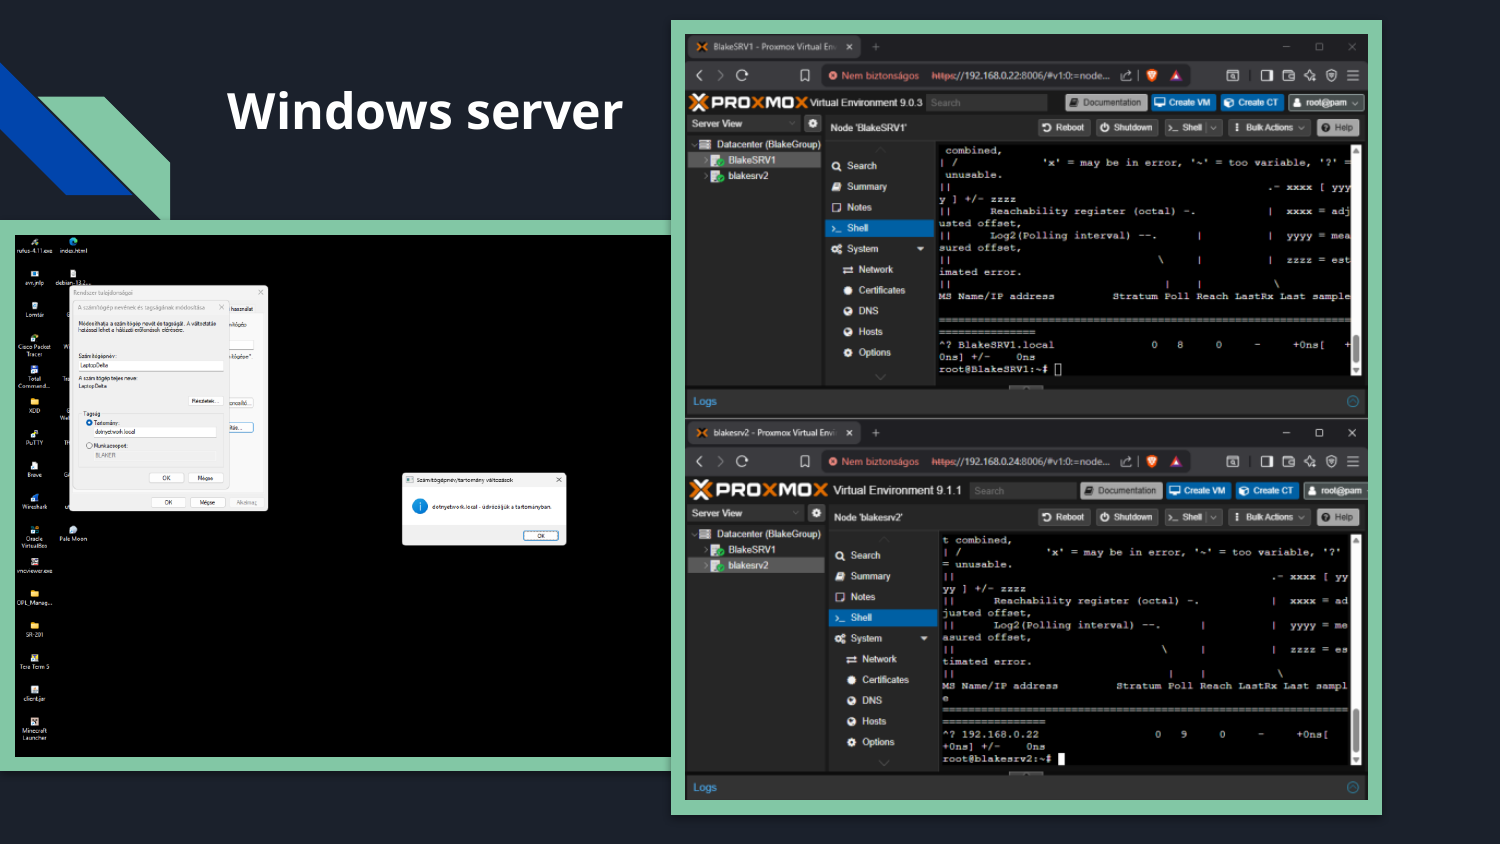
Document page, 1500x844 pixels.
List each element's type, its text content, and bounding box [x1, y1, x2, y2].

title Windows server [212, 64, 665, 215]
picture [14, 34, 1368, 801]
